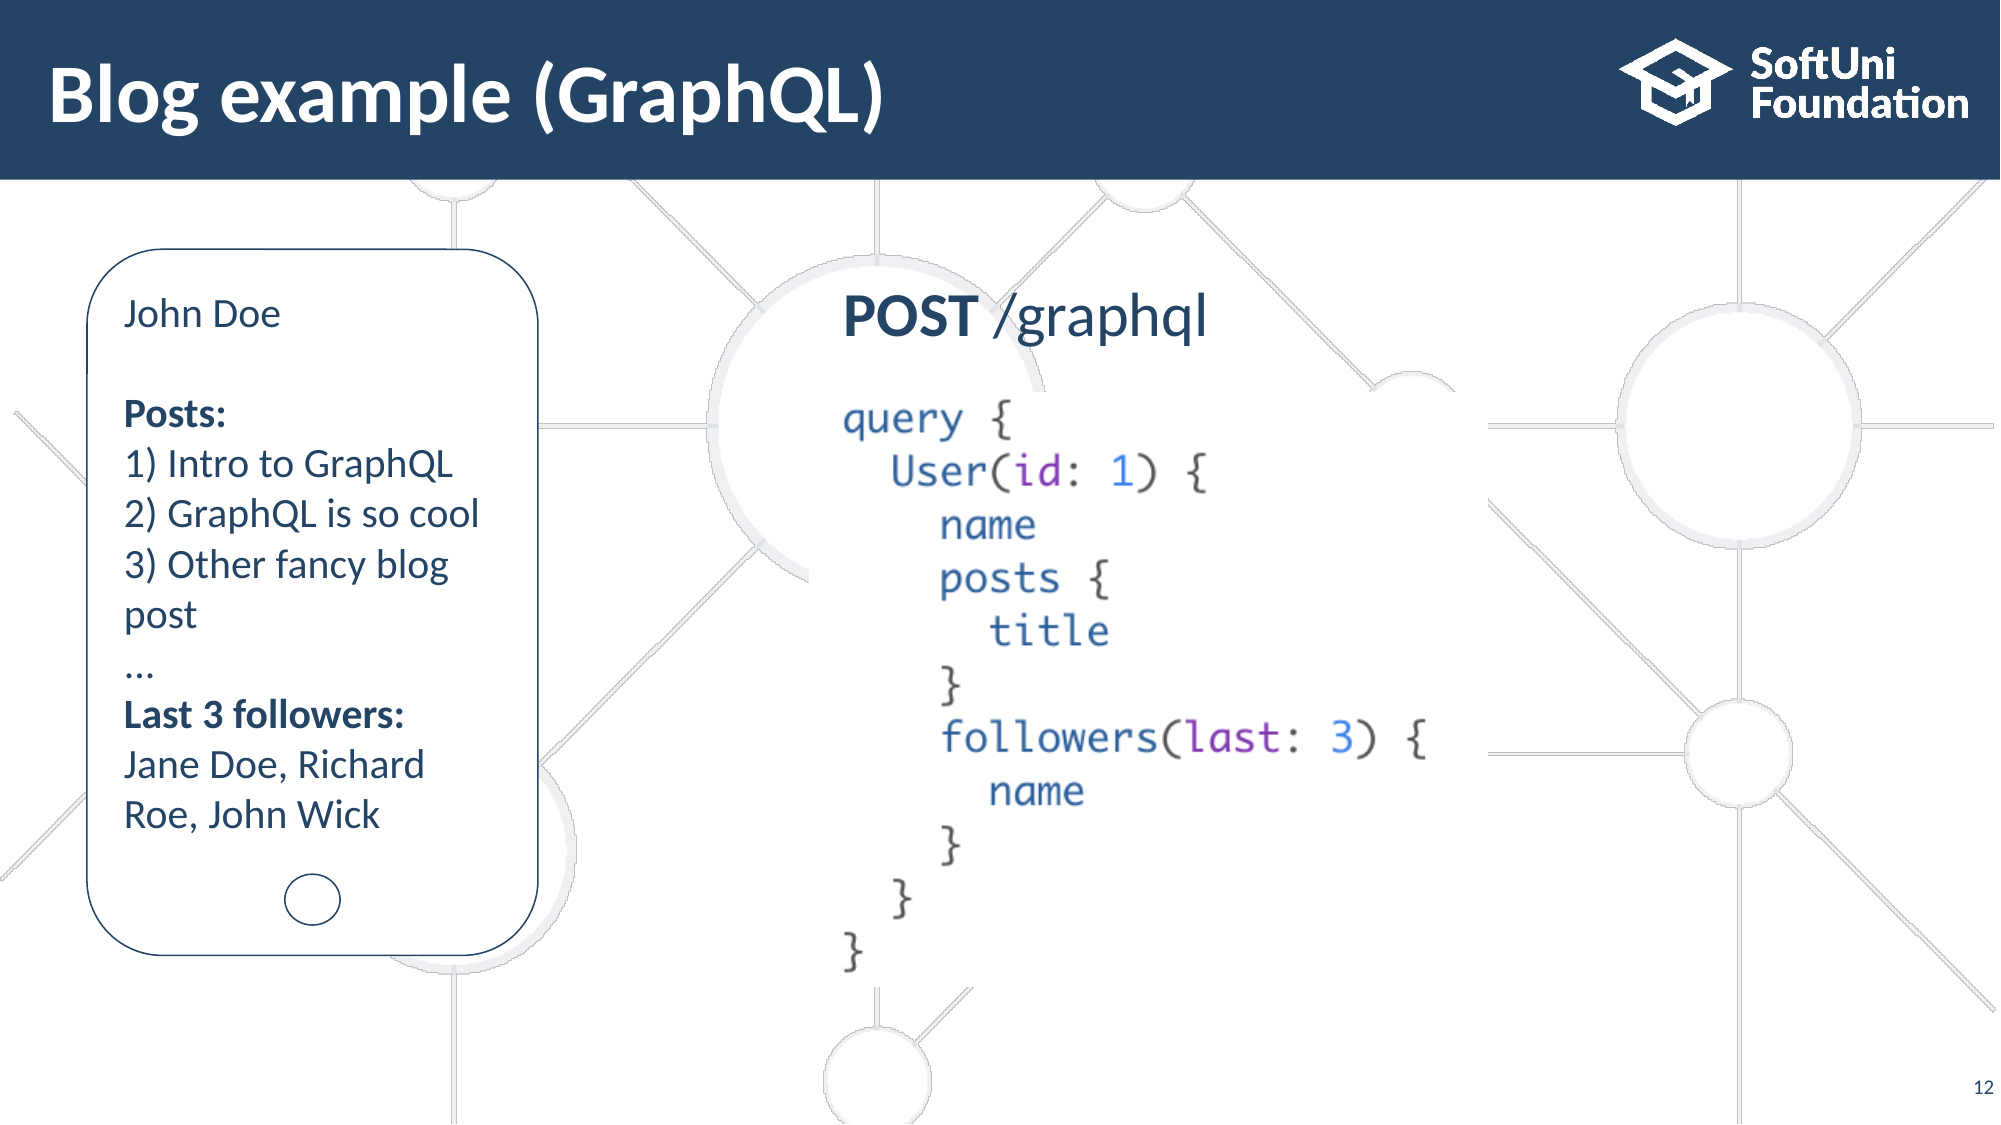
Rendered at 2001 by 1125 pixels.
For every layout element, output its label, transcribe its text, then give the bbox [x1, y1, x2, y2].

text_box John Doe Posts: 1) Intro to GraphQL 2) GraphQL is so cool 3) Other fancy blog post ... Last 3 followers: Jane Doe, Richard Roe, John Wick [86, 249, 538, 956]
title Blog example (GraphQL) [31, 16, 1591, 162]
picture [1618, 38, 1968, 126]
picture [0, 180, 2000, 1124]
text_box POST /graphql [828, 259, 1324, 337]
slide_number ‹#› [1929, 1070, 2000, 1103]
text_box [284, 874, 341, 926]
